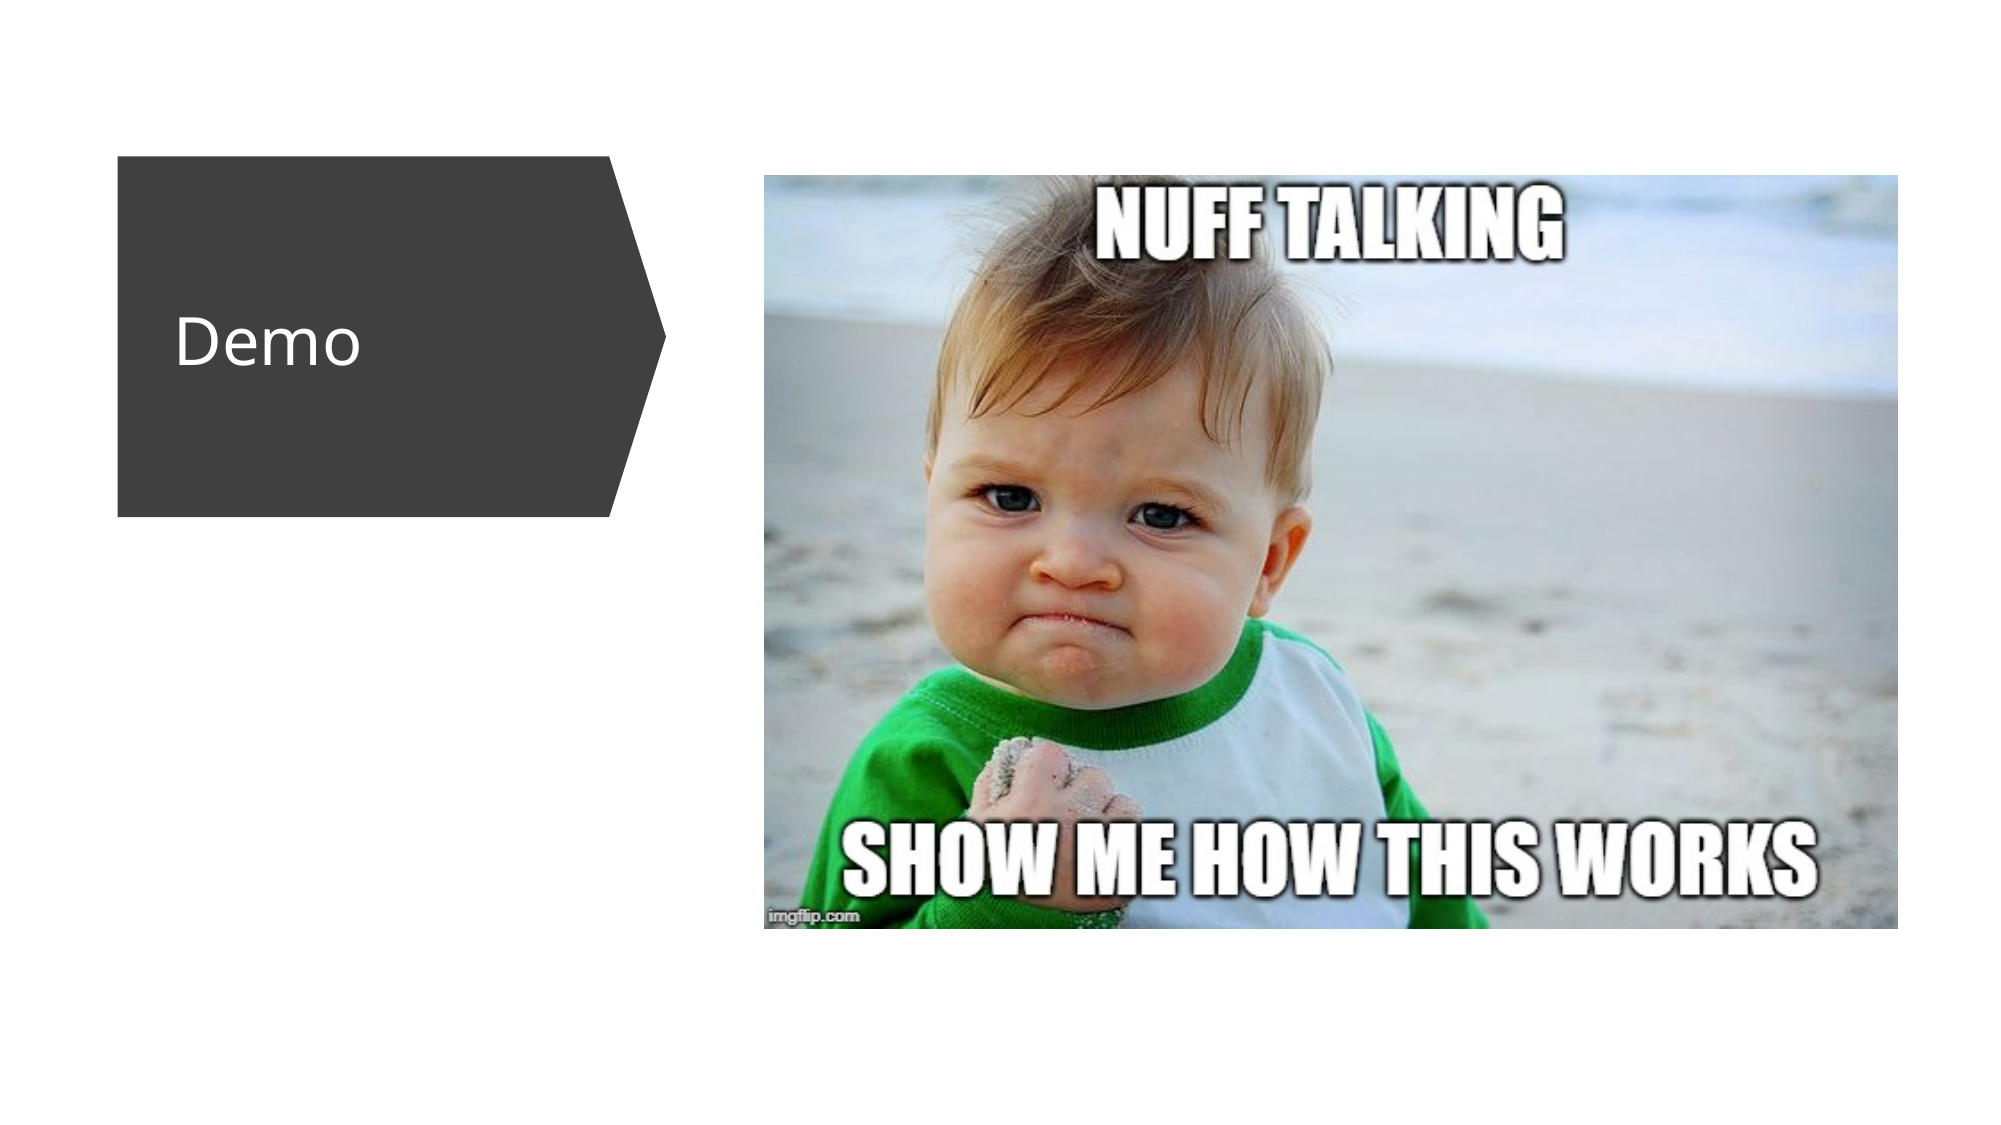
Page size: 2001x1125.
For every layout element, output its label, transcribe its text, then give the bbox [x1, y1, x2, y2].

title Demo [158, 197, 597, 490]
picture [764, 175, 1898, 929]
text_box [116, 155, 668, 519]
